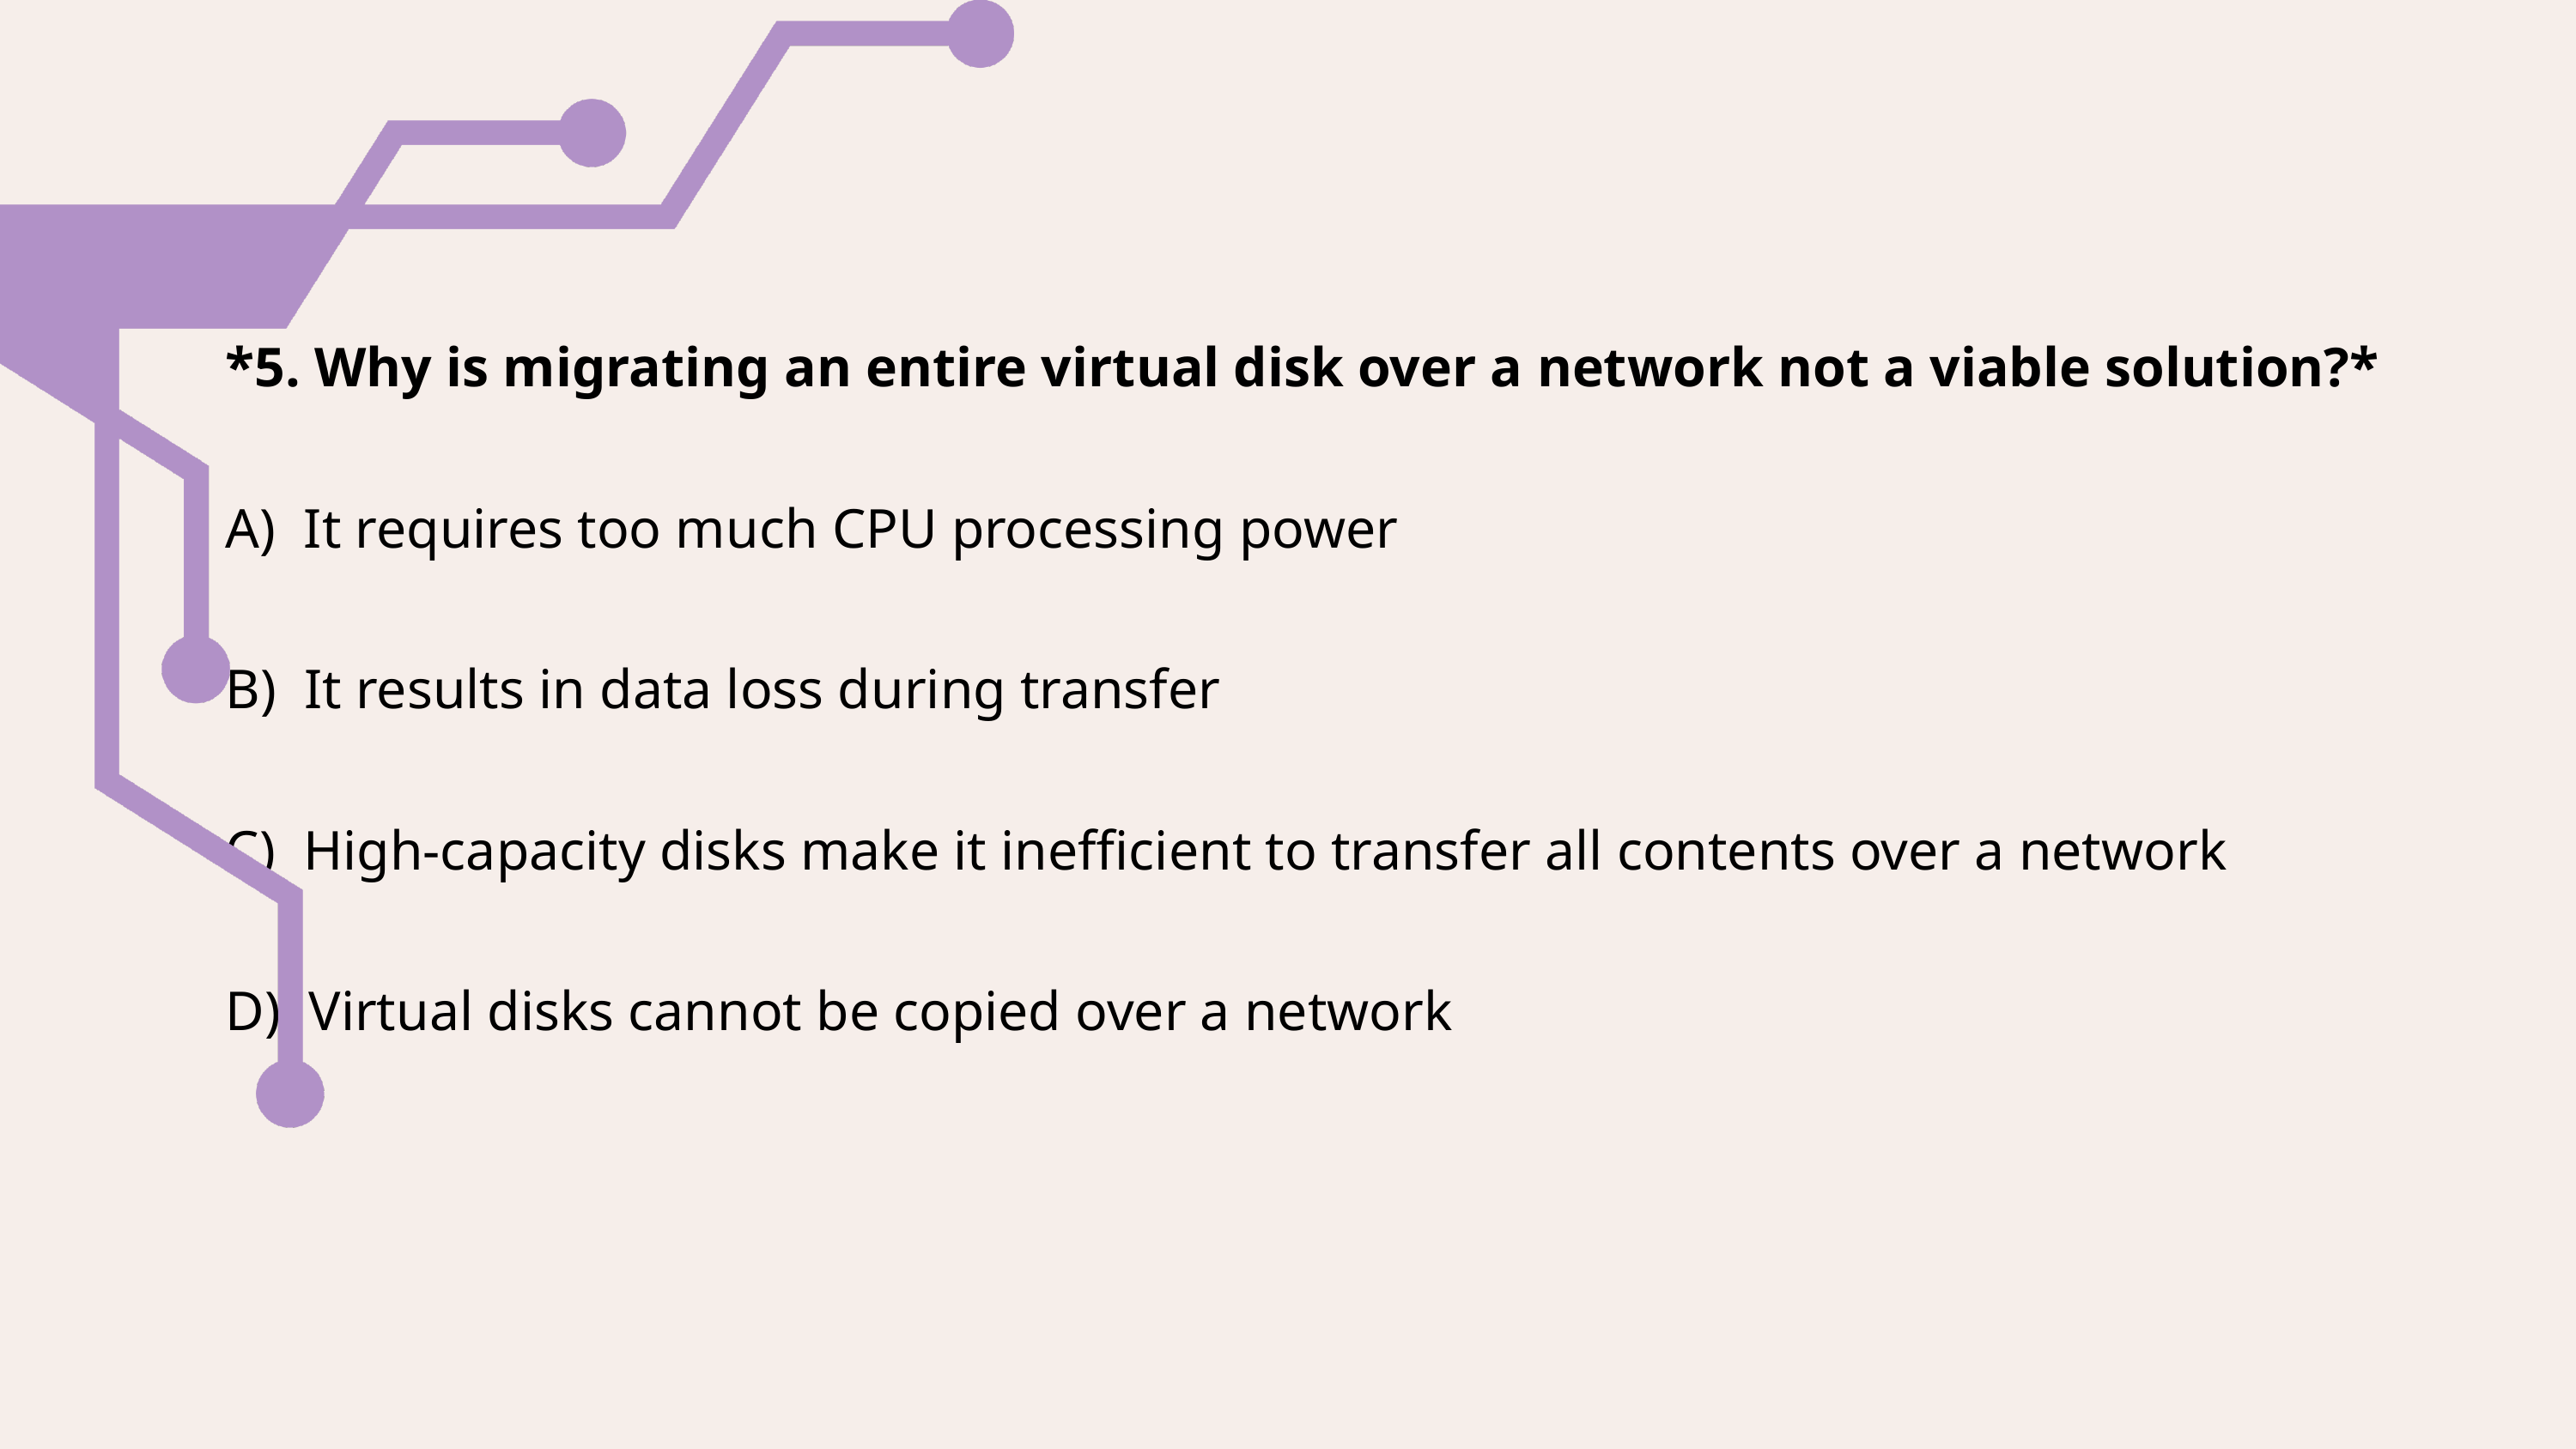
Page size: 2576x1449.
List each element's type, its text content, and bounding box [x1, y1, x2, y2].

text_box *5. Why is migrating an entire virtual disk over a network not a viable solution?* A) It requires too much CPU processing power B) It results in data loss during transfer C) High-capacity disks make it inefficient to transfer all contents over a network D) Virtual disks cannot be copied over a network [1014, 317, 2576, 1042]
text_box [0, 0, 1014, 1128]
